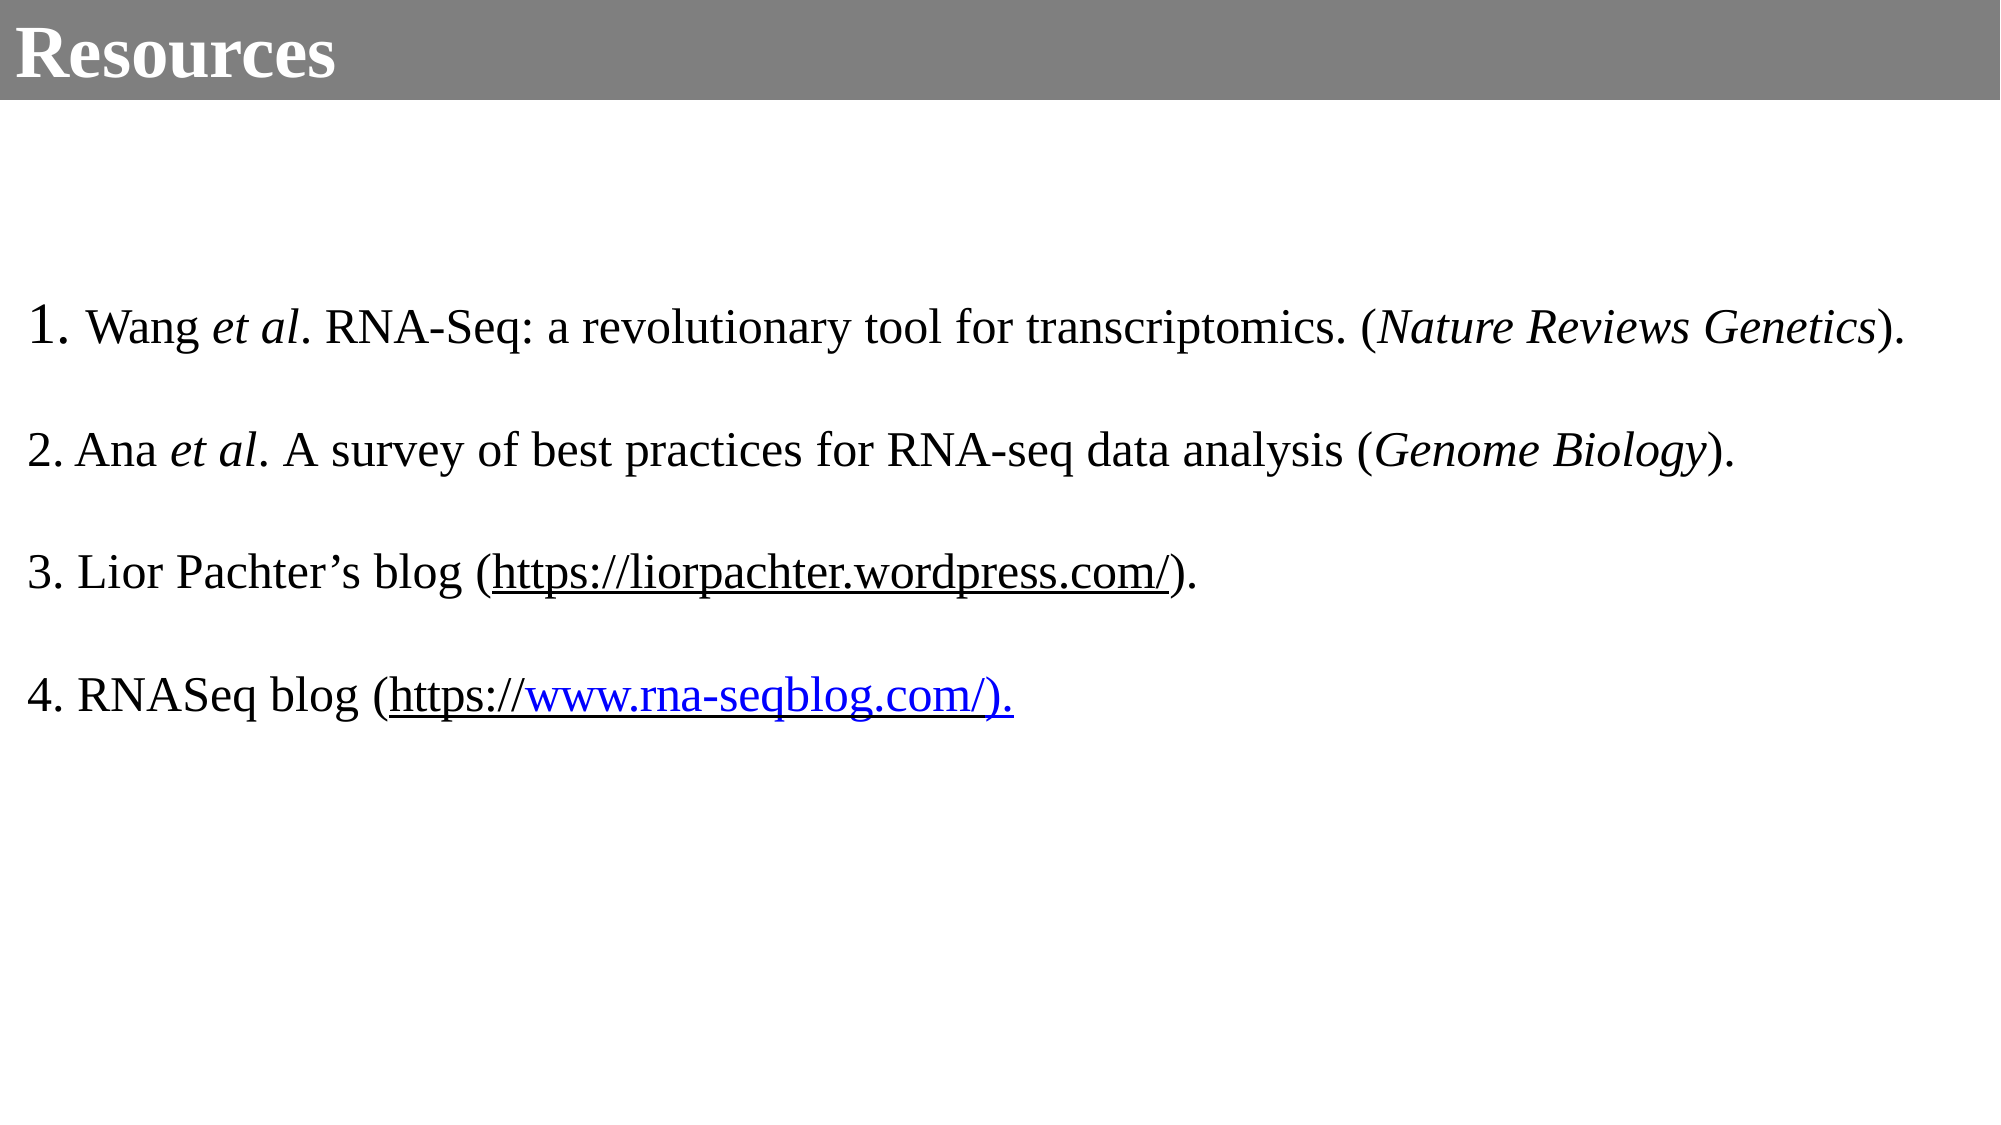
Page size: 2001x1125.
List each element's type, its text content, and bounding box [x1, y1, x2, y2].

title Resources [12, 0, 1641, 191]
text_box Wang et al. RNA-Seq: a revolutionary tool for transcriptomics. (Nature Reviews Genetics). Ana et al. A survey of best practices for RNA-seq data analysis (Genome Biology). Lior Pachter’s blog (https://liorpachter.wordpress.com/). RNASeq blog (https://www.rna-seqblog.com/). [24, 289, 1908, 783]
